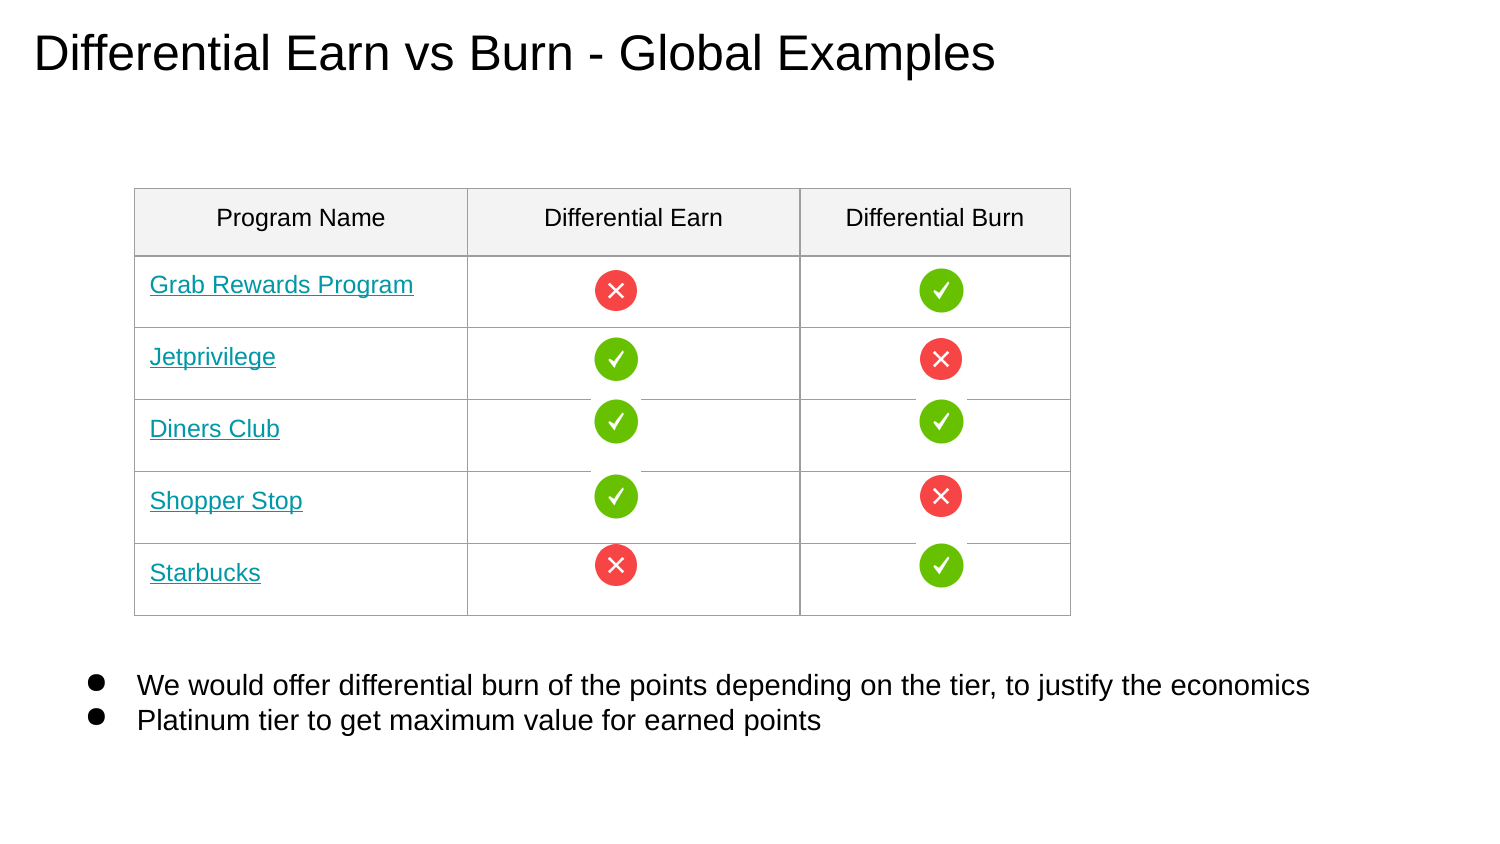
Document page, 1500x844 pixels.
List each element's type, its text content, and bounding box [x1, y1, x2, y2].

table_cell Starbucks [135, 544, 467, 615]
table_cell [468, 544, 799, 615]
picture [590, 396, 642, 447]
table_cell [801, 328, 1070, 399]
table_cell [801, 400, 1070, 471]
table_cell [468, 400, 799, 471]
table_header Differential Earn [468, 189, 799, 255]
table_cell [801, 257, 1070, 327]
picture [916, 396, 967, 447]
title Differential Earn vs Burn - Global Examples [18, 12, 1482, 88]
table_cell Shopper Stop [135, 472, 467, 543]
table_cell Grab Rewards Program [135, 257, 467, 327]
table_header Differential Burn [801, 189, 1070, 255]
picture [920, 338, 962, 380]
picture [590, 333, 642, 384]
picture [595, 544, 637, 587]
text_box We would offer differential burn of the points depending on the tier, to justify the economics Platinum tier to get maximum value for earned points [46, 651, 1417, 787]
picture [916, 265, 967, 316]
picture [590, 471, 642, 522]
picture [916, 540, 967, 591]
table_cell [468, 472, 799, 543]
table_cell [468, 257, 799, 327]
picture [595, 269, 637, 312]
table_cell Diners Club [135, 400, 467, 471]
picture [920, 475, 962, 517]
table_cell [801, 472, 1070, 543]
table_cell Jetprivilege [135, 328, 467, 399]
table_cell [468, 328, 799, 399]
table_cell [801, 544, 1070, 615]
table_header Program Name [135, 189, 467, 255]
